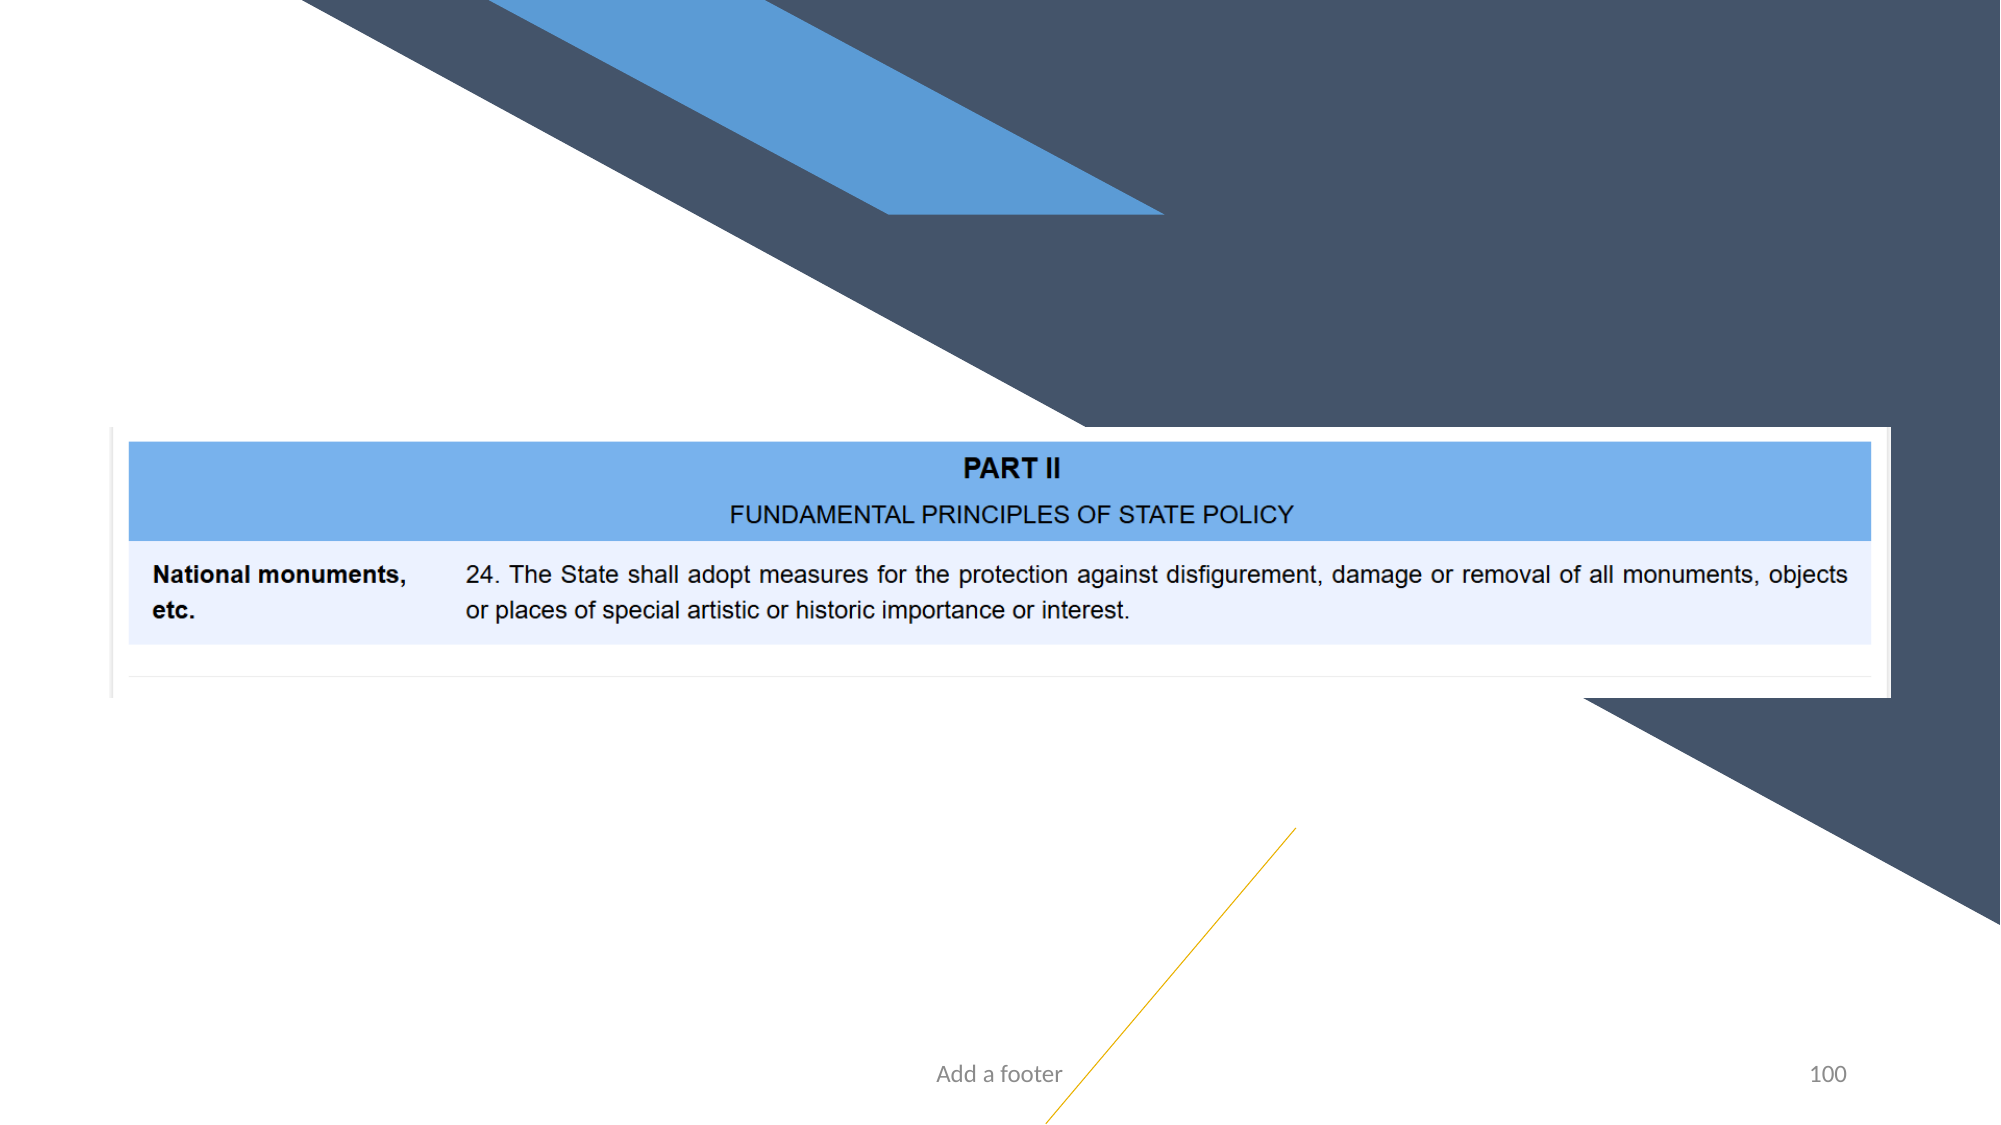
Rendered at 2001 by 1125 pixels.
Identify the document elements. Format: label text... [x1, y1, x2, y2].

footer Add a footer [662, 1042, 1338, 1103]
slide_number 100 [1412, 1042, 1863, 1103]
picture [109, 427, 1891, 698]
